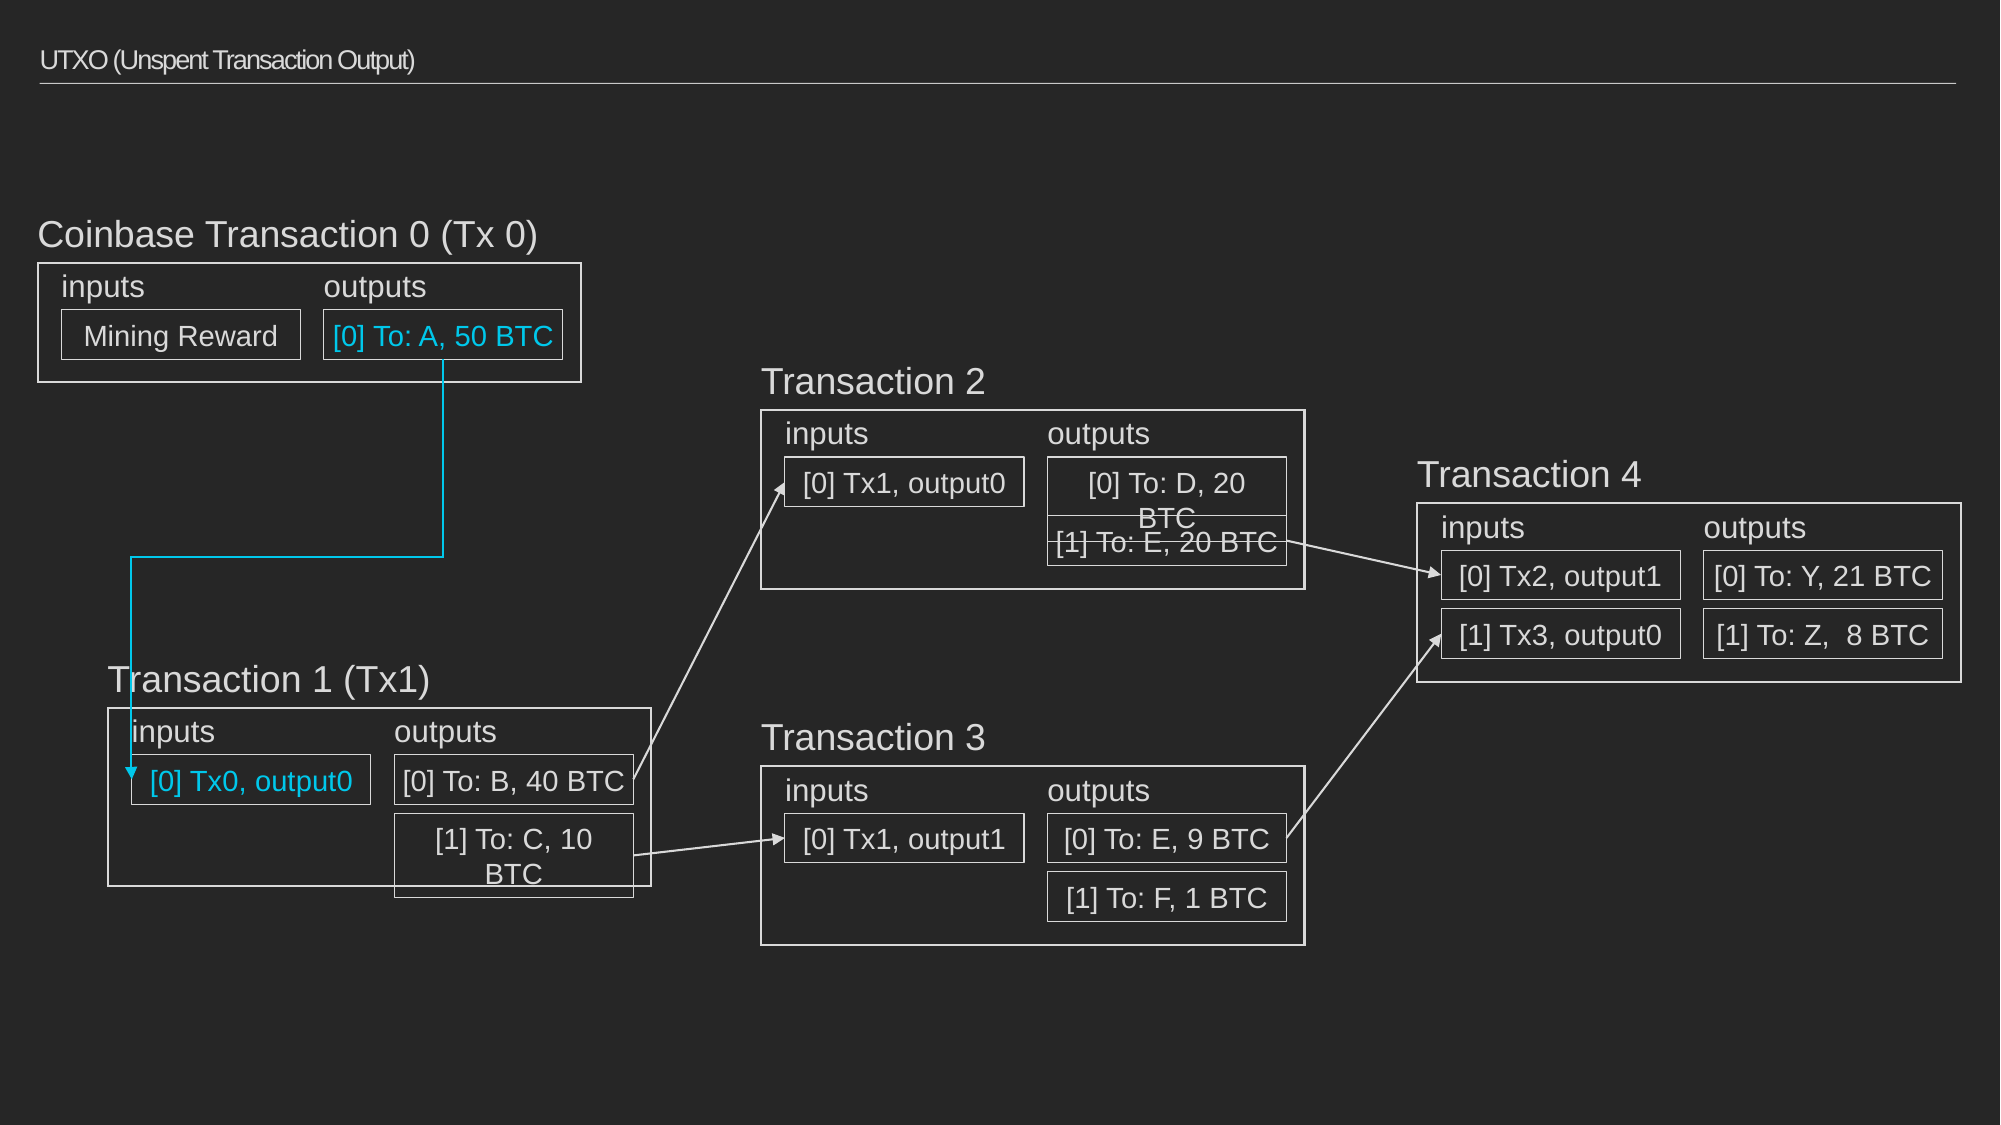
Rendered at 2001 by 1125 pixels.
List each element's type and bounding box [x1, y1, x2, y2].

text_box [37, 202, 582, 383]
text_box [77, 349, 1961, 945]
title [39, 31, 1961, 84]
